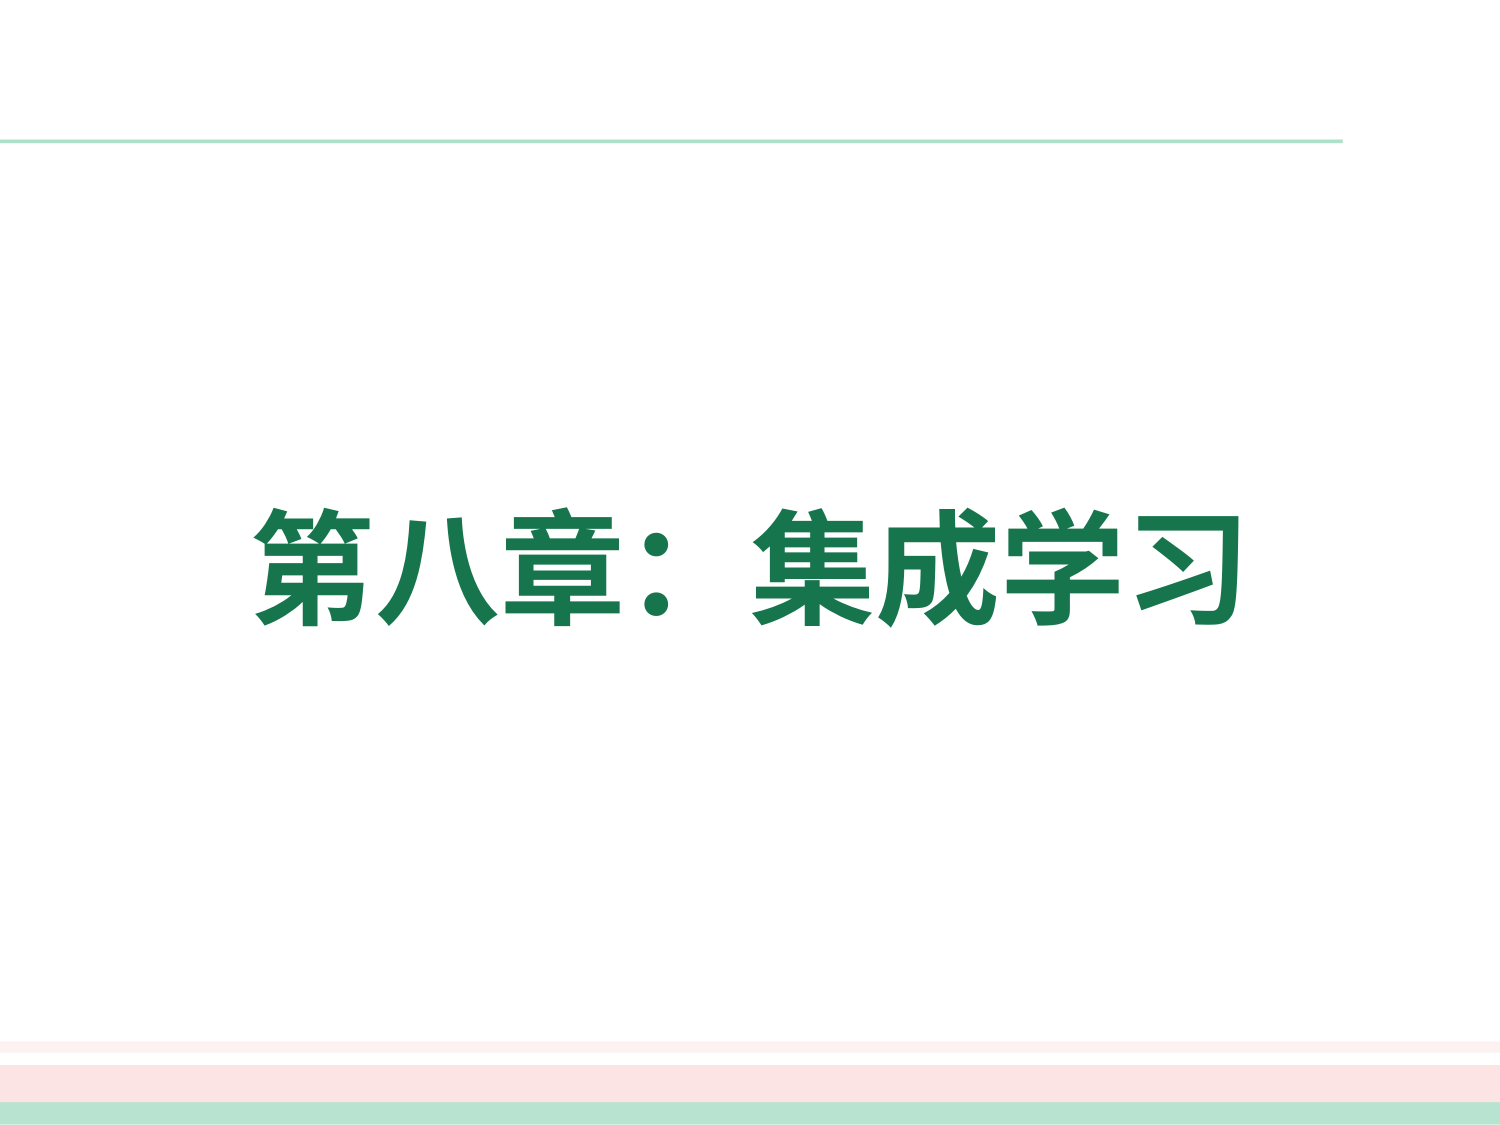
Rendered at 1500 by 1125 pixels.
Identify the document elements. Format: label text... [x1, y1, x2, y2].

picture [0, 0, 1500, 1125]
title 第八章：集成学习 [103, 466, 1397, 684]
